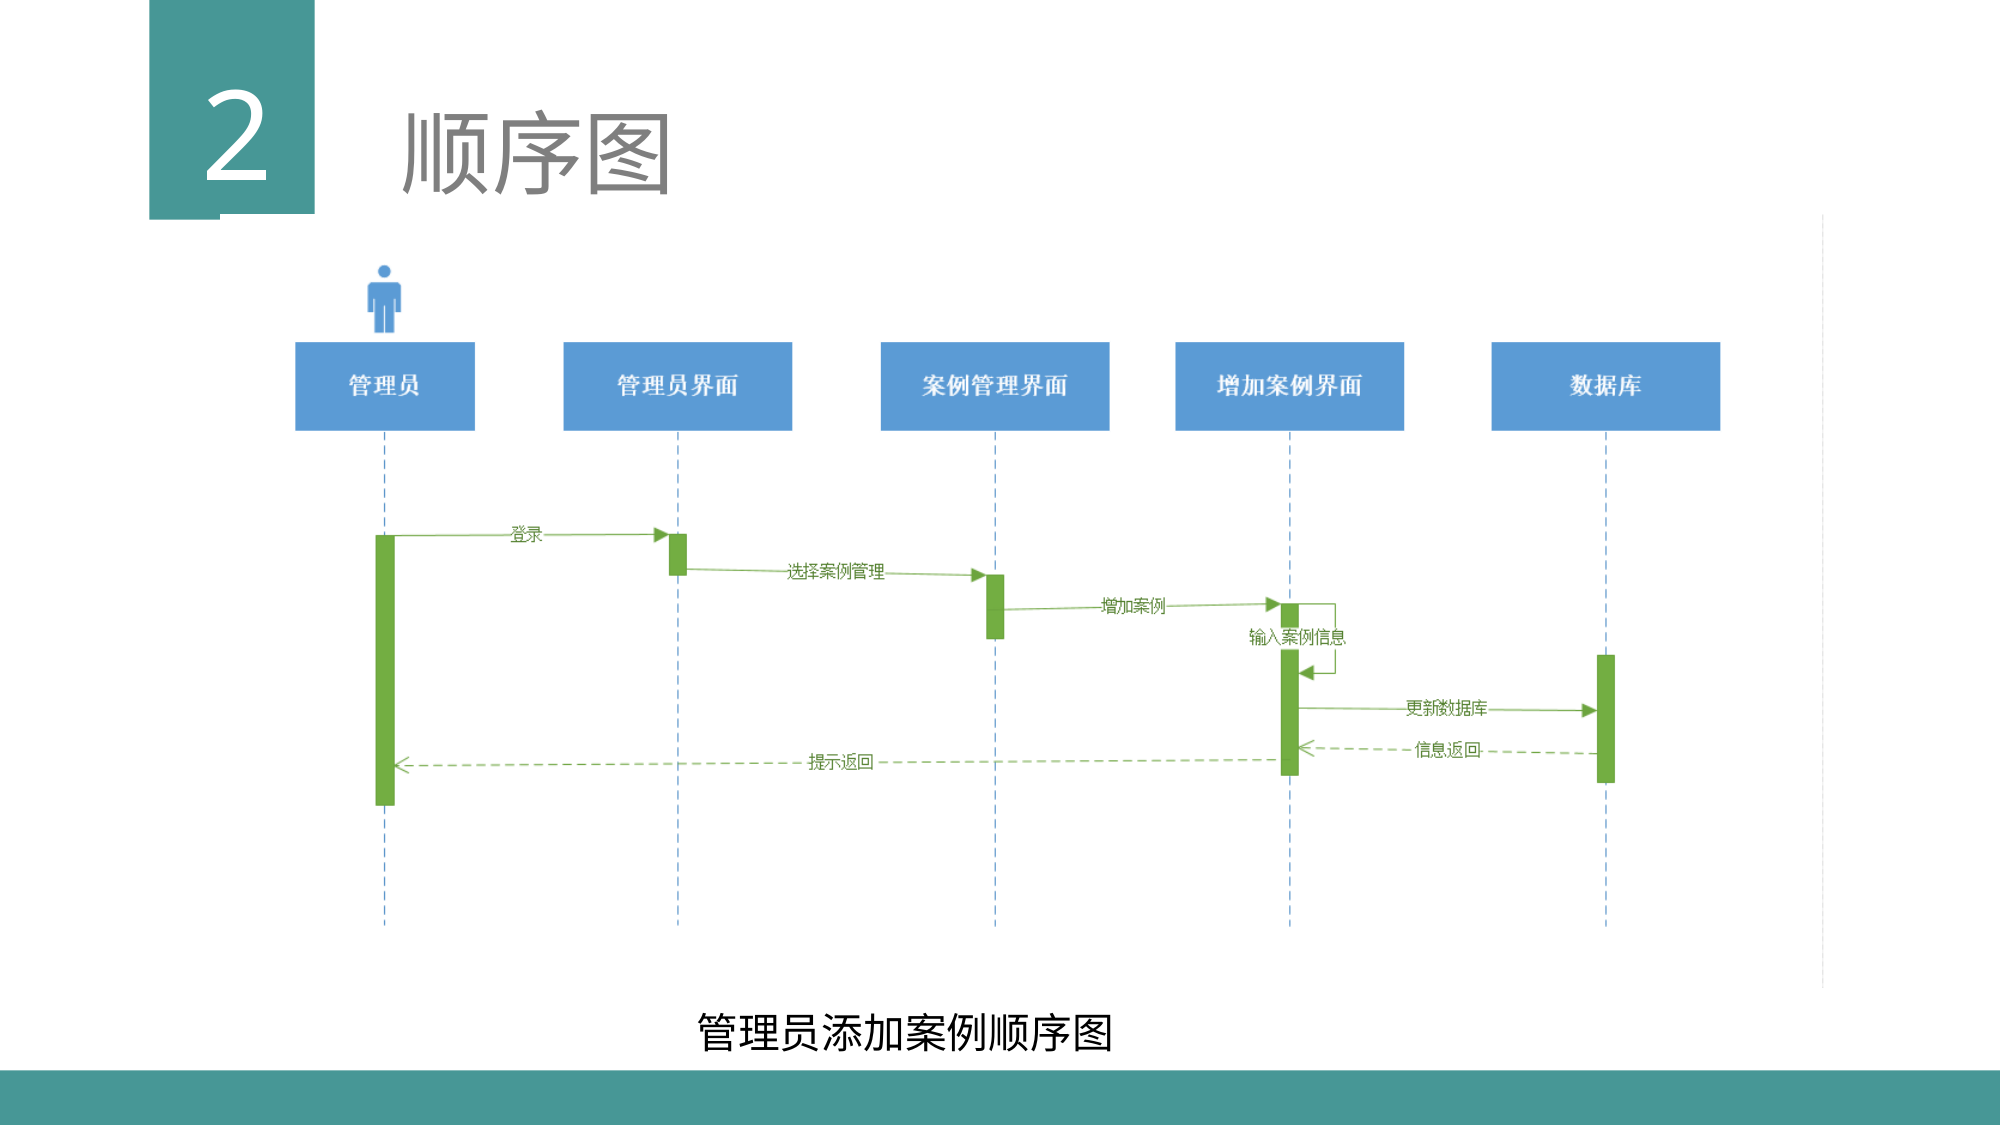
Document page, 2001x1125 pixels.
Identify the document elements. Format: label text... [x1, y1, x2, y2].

text_box 2 [154, 48, 320, 213]
text_box [0, 1070, 2000, 1125]
picture [220, 214, 1827, 989]
text_box [149, 0, 315, 220]
text_box 管理员添加案例顺序图 [681, 999, 1129, 1064]
text_box 顺序图 [385, 88, 1426, 211]
